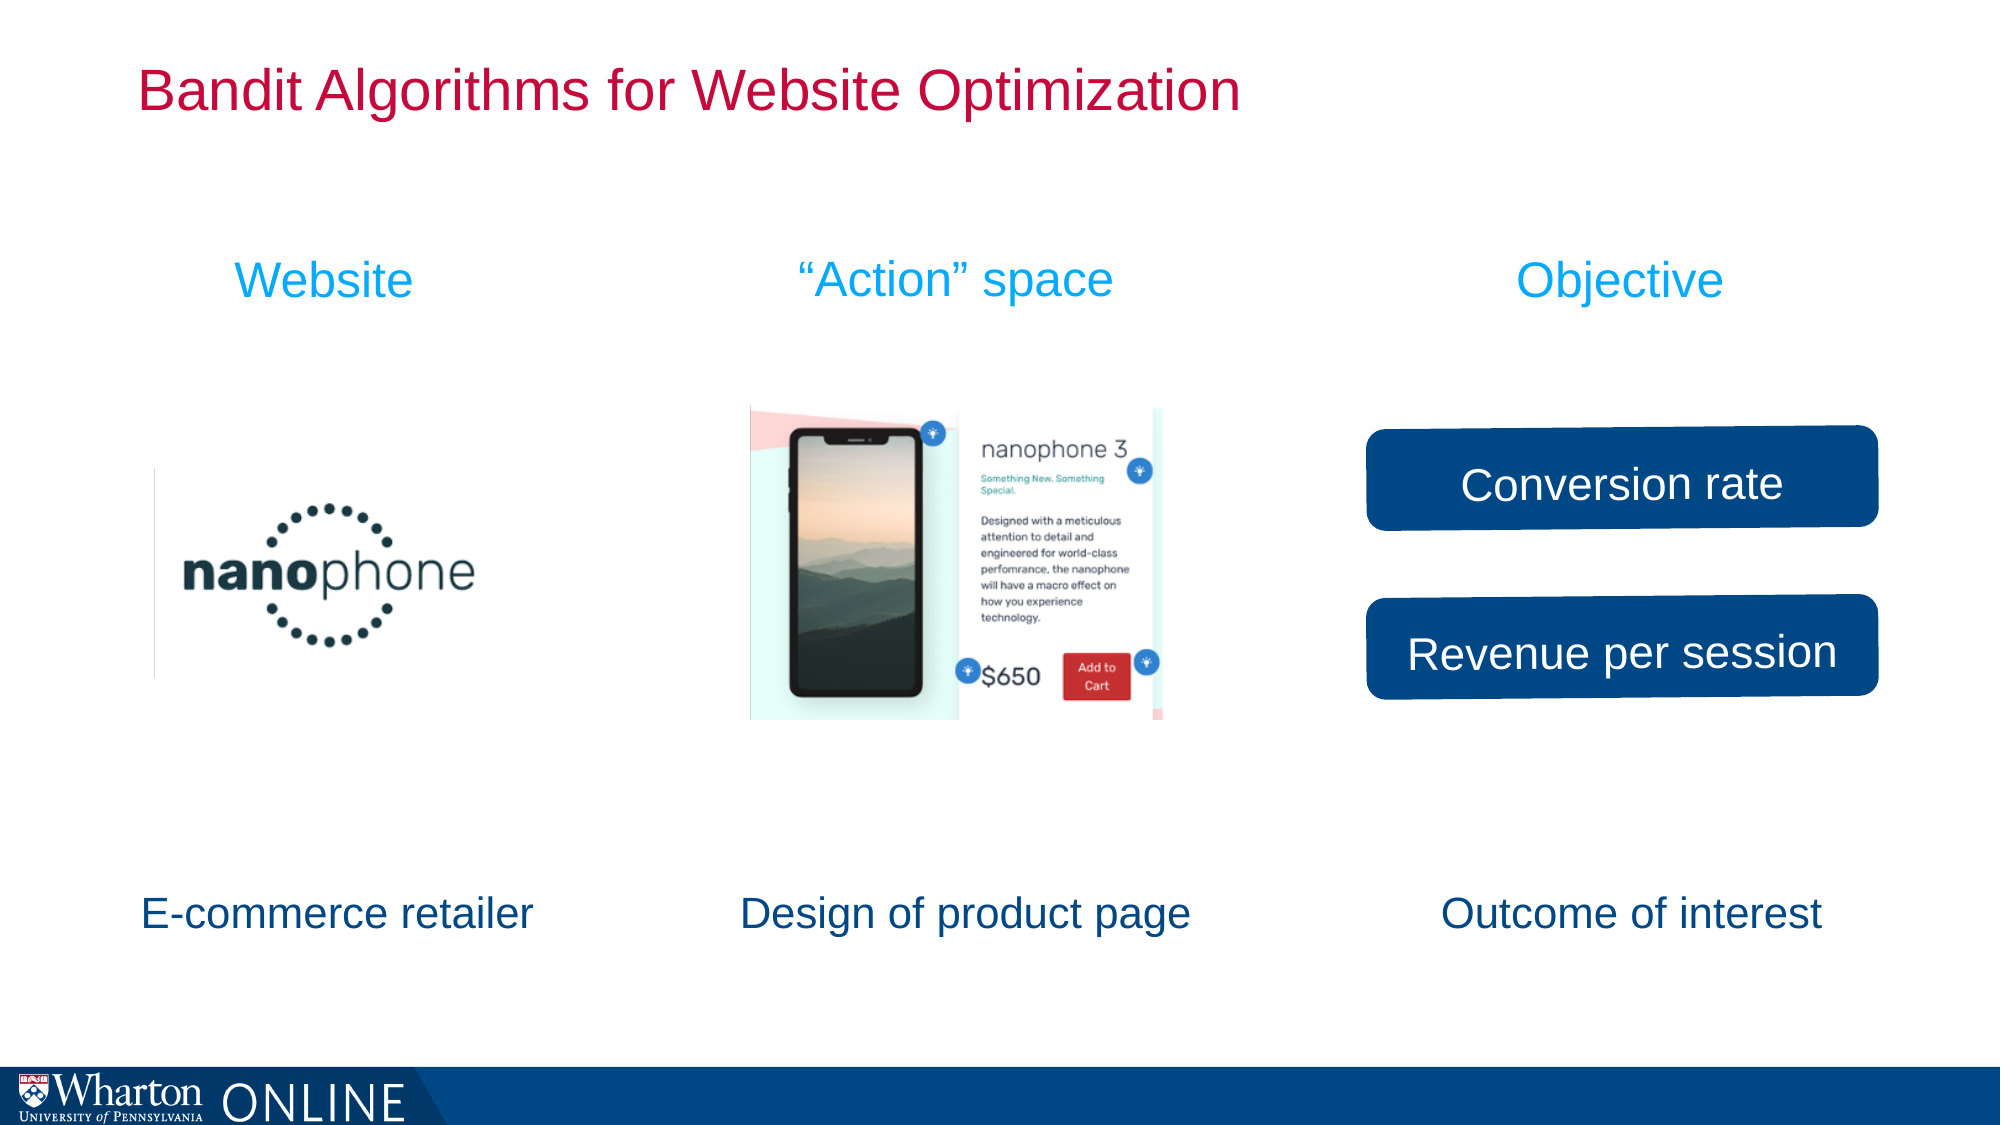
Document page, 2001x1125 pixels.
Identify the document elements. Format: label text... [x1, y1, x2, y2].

title Bandit Algorithms for Website Optimization [137, 59, 1863, 139]
text_box E-commerce retailer [113, 871, 543, 945]
text_box Outcome of interest [1414, 871, 1831, 945]
text_box Revenue per session [1368, 596, 1877, 698]
text_box “Action” space [798, 241, 1115, 332]
picture [19, 1072, 404, 1124]
text_box Design of product page [712, 871, 1201, 945]
text_box Website [234, 241, 423, 332]
picture [749, 405, 1164, 720]
text_box Objective [1516, 241, 1729, 332]
text_box Conversion rate [1368, 427, 1877, 529]
picture [153, 468, 504, 678]
